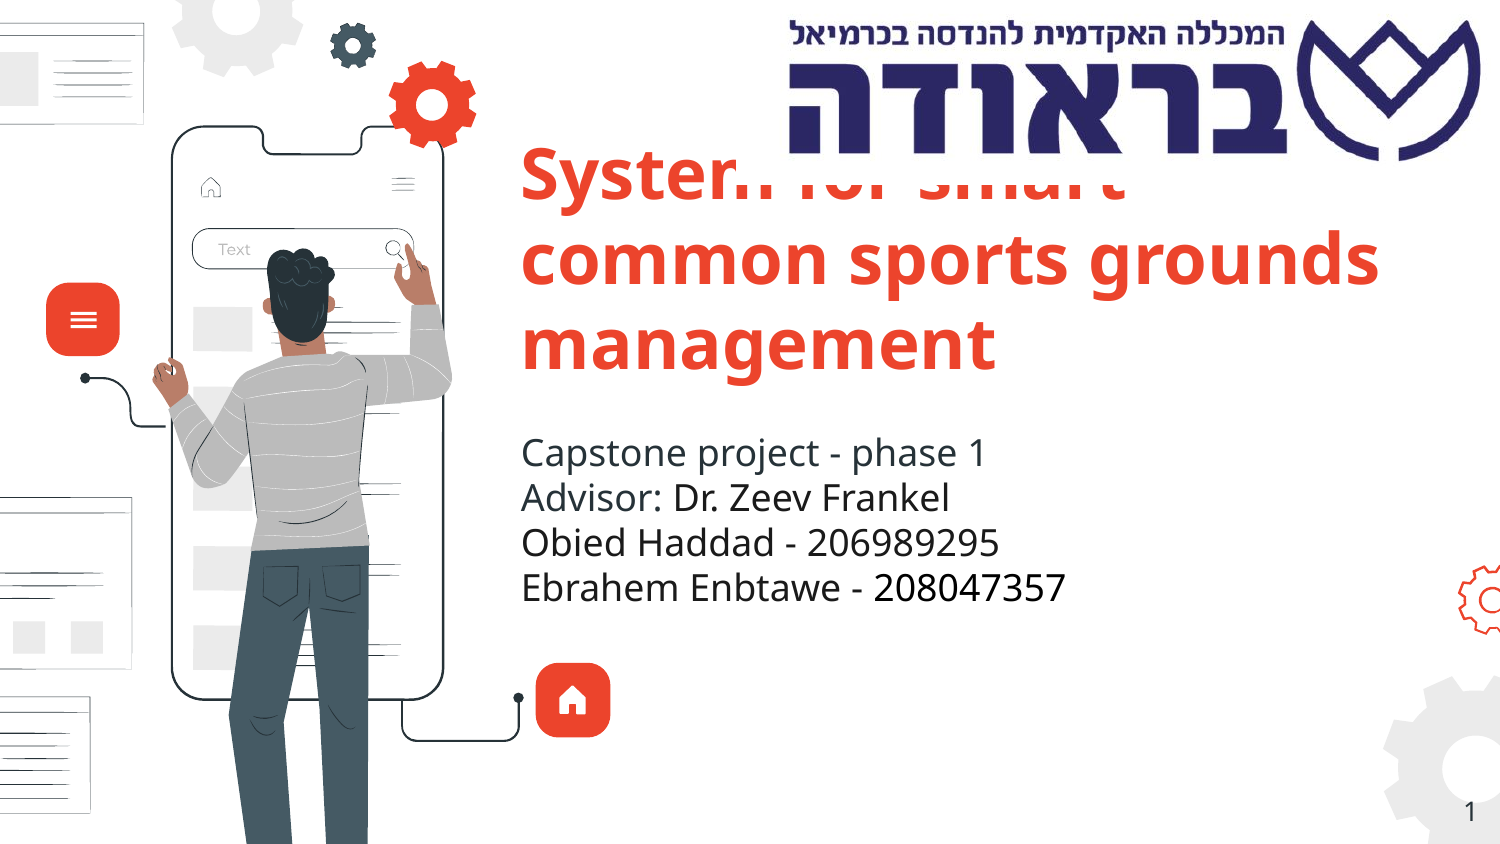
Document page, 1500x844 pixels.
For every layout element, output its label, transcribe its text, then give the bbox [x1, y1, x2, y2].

text_box Capstone project - phase 1 Advisor: Dr. Zeev Frankel Obied Haddad - 206989295 Ebrahem Enbtawe - 208047357 [616, 413, 1290, 622]
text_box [79, 60, 611, 844]
title System for smart common sports grounds management [616, 214, 1457, 494]
slide_number ‹#› [1403, 779, 1494, 844]
picture [736, 0, 1500, 185]
